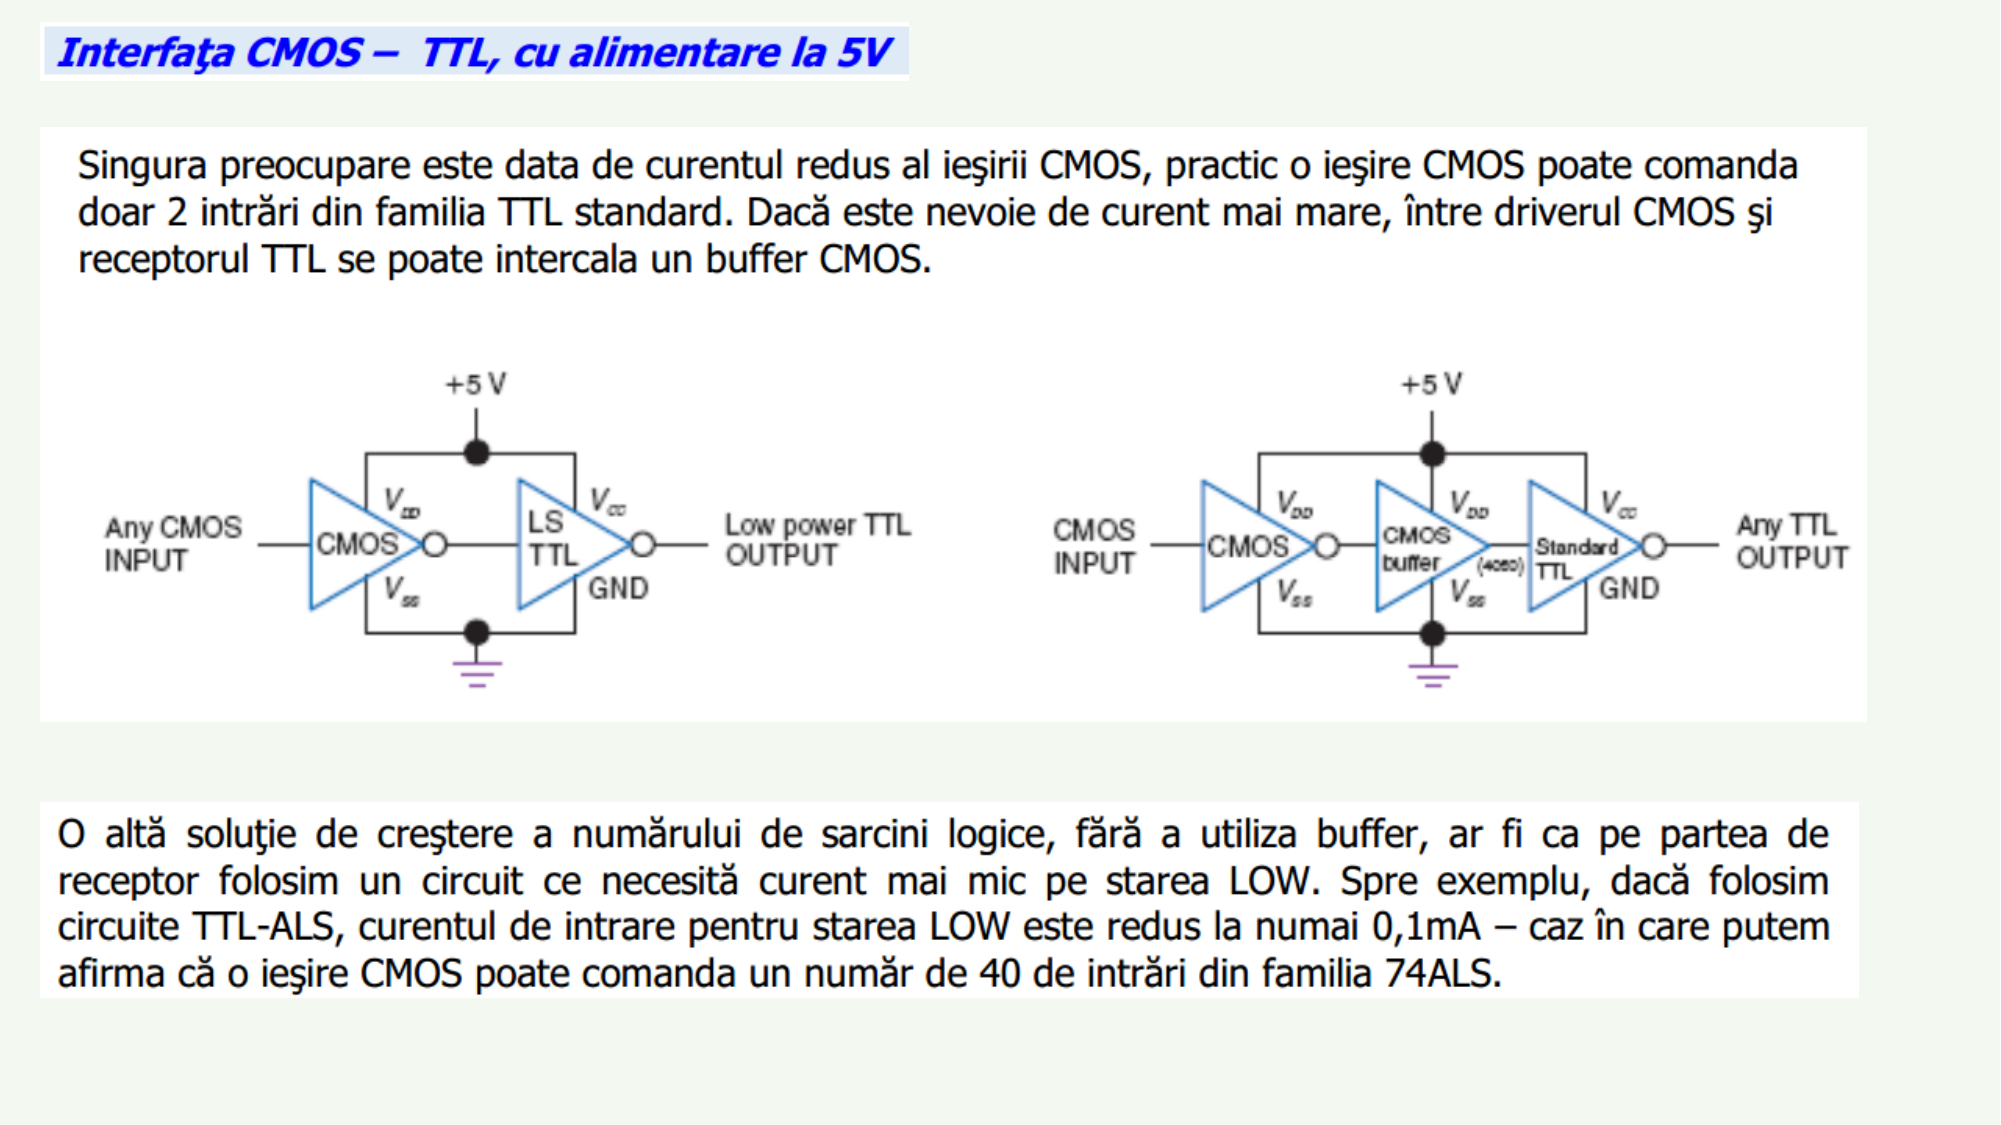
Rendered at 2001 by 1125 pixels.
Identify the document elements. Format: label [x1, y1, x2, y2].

picture [39, 802, 1859, 998]
picture [40, 22, 909, 81]
picture [39, 127, 1867, 722]
